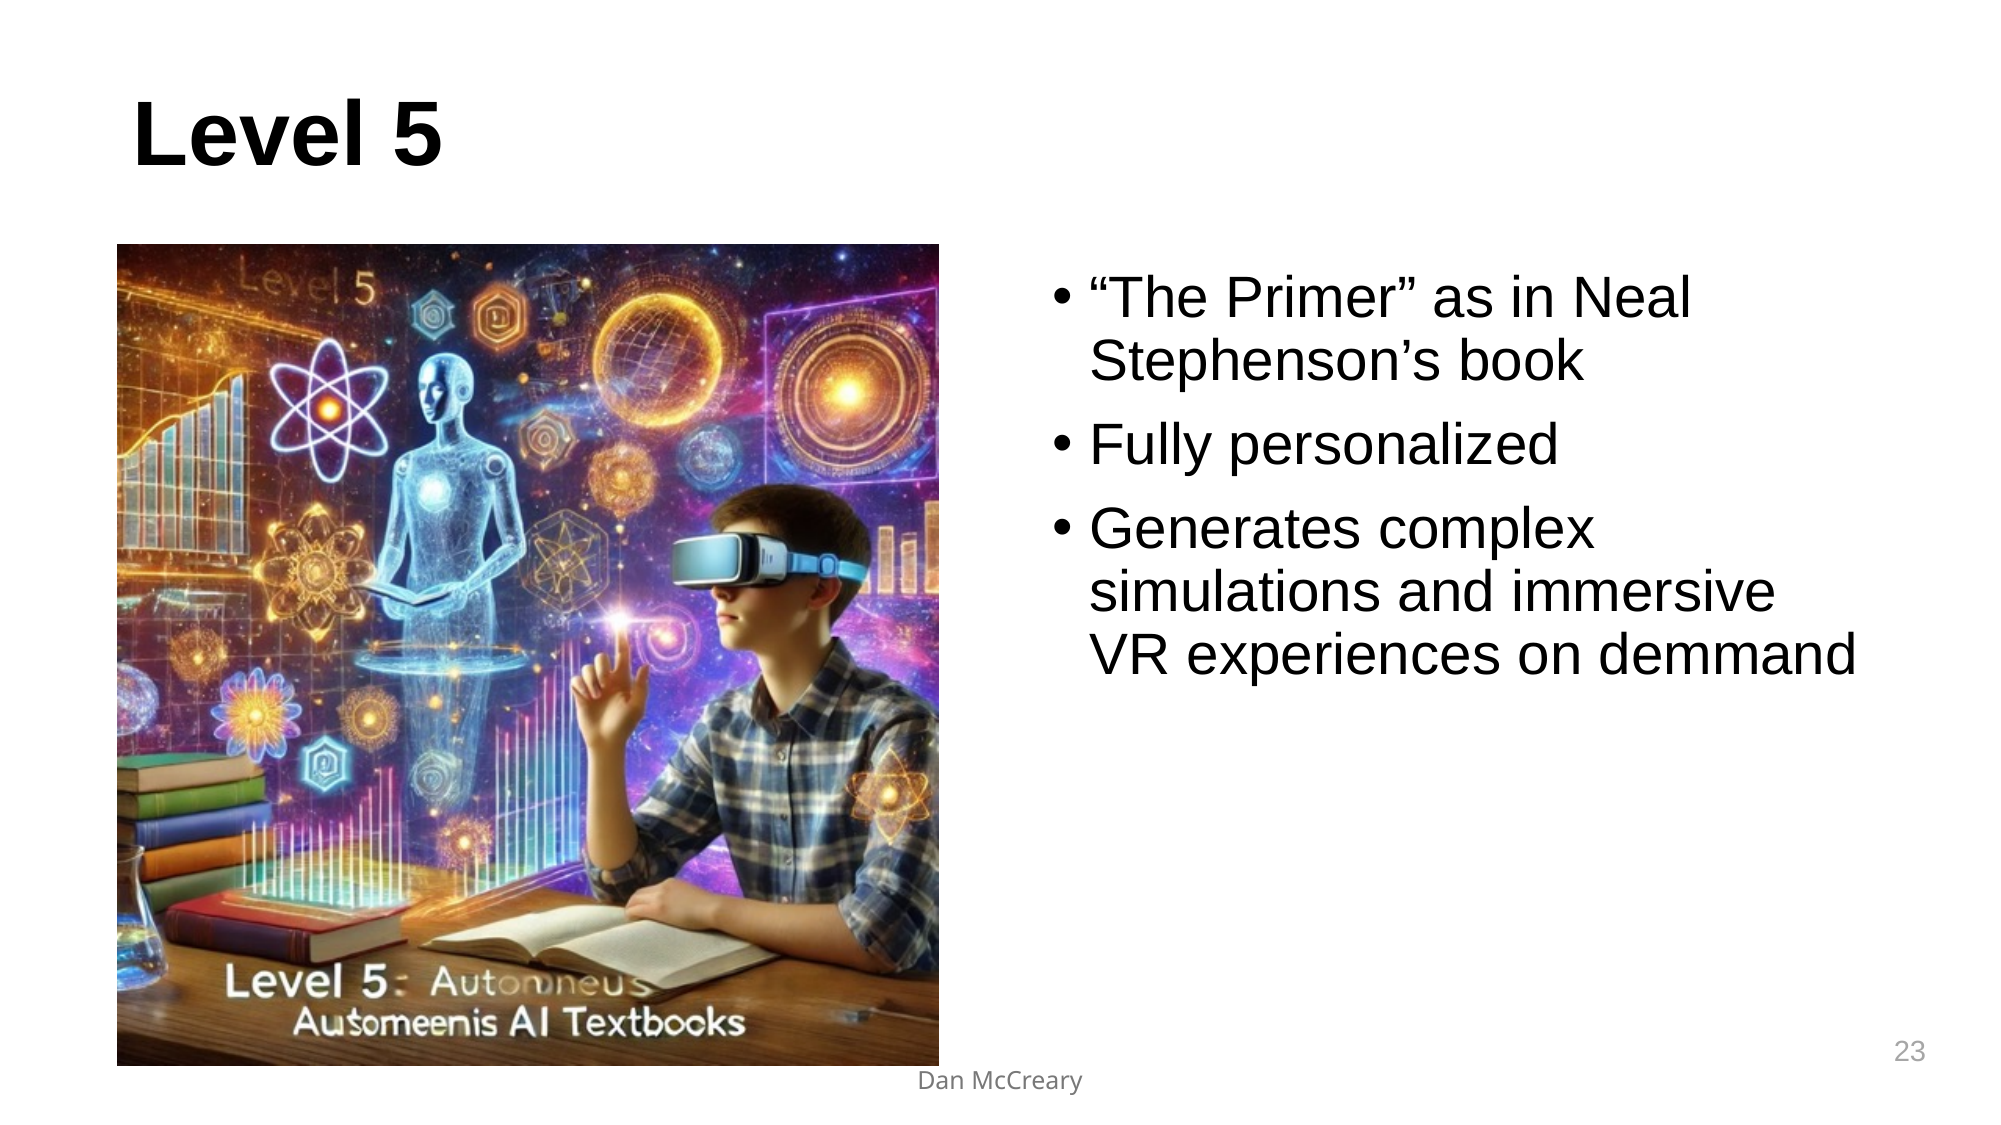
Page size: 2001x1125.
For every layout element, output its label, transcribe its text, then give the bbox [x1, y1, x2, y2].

list “The Primer” as in Neal Stephenson’s book Fully personalized Generates complex simulations and immersive VR experiences on demmand [1037, 260, 1876, 974]
footer Dan McCreary [662, 1052, 1338, 1112]
slide_number 23 [1491, 1019, 1942, 1080]
picture [117, 244, 939, 1066]
title Level 5 [117, 27, 1843, 245]
